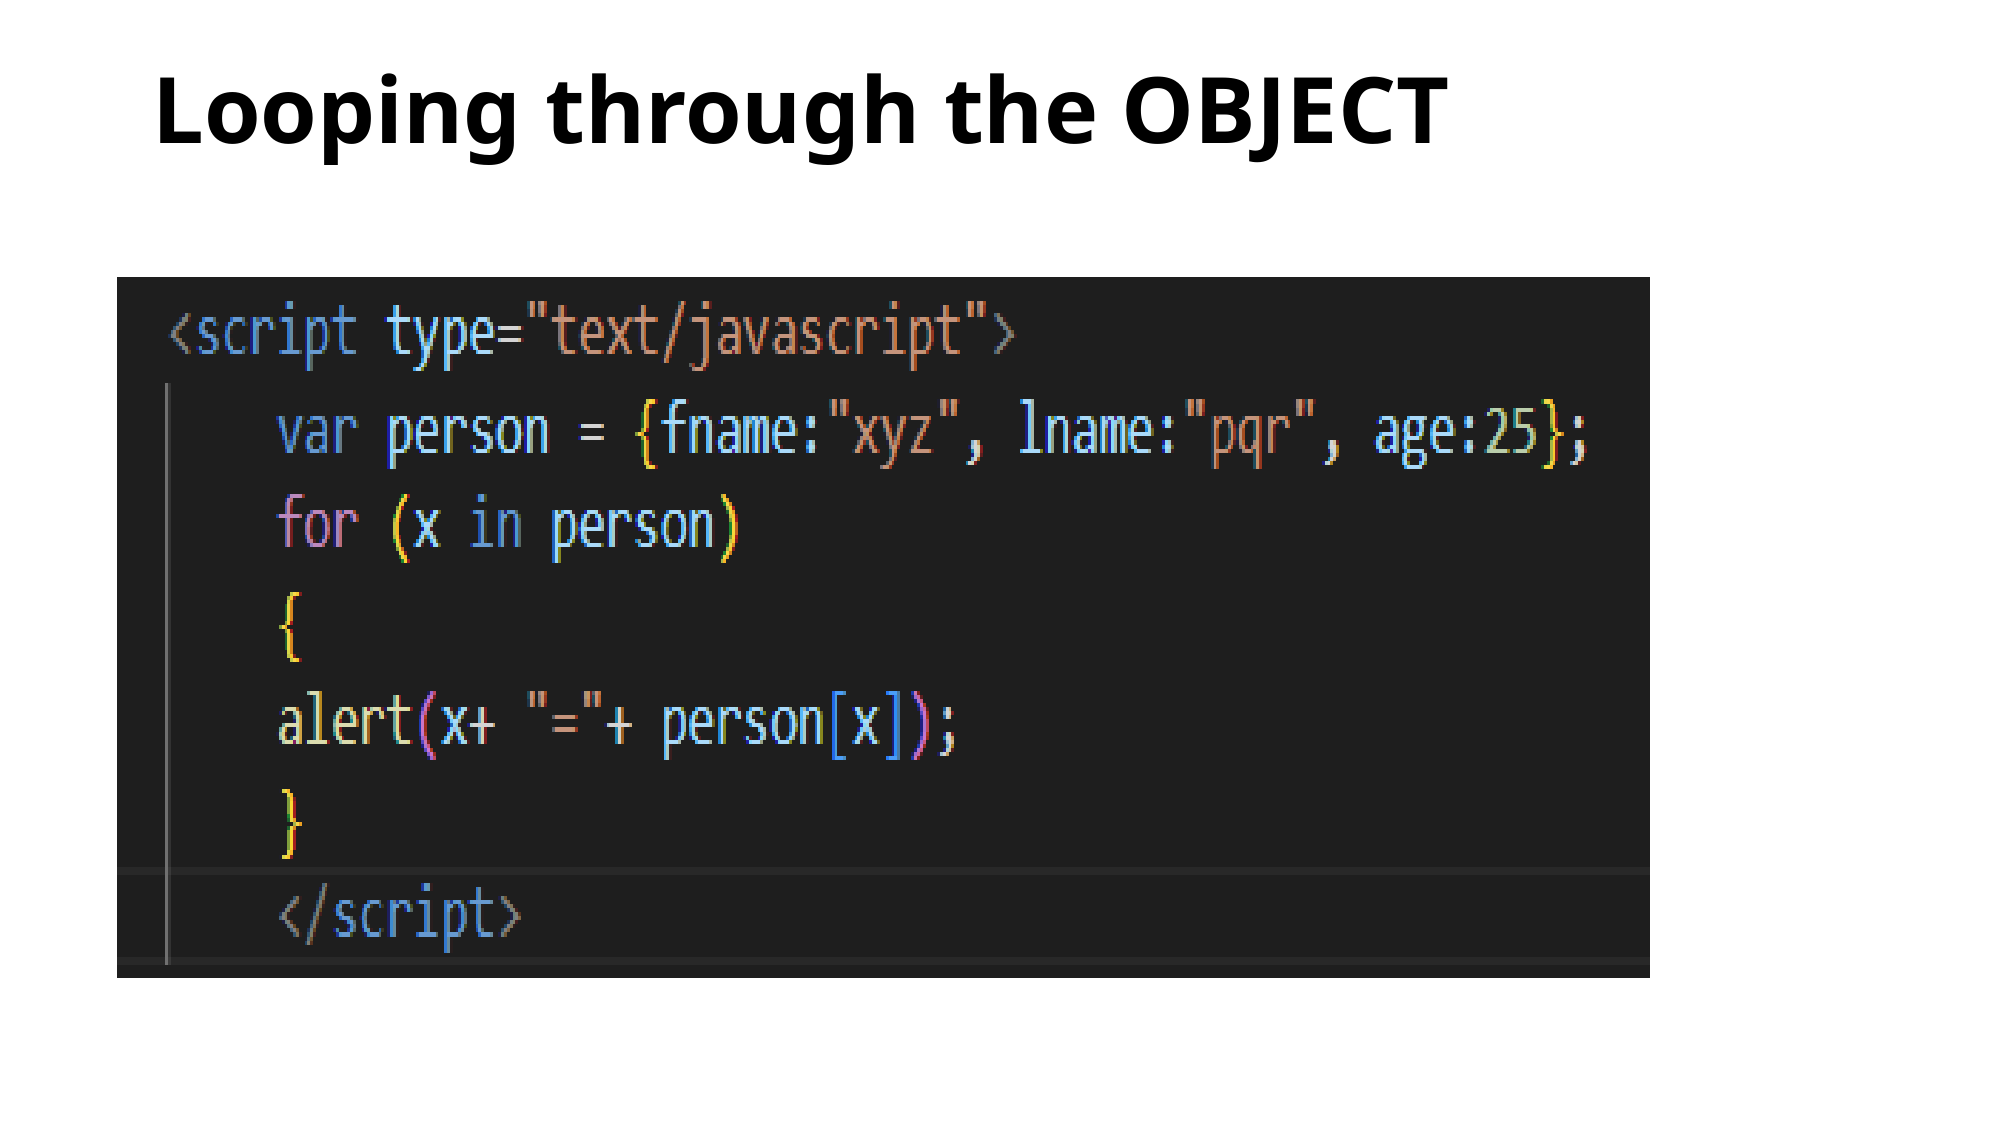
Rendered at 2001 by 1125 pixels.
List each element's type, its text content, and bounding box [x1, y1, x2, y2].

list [117, 277, 1650, 978]
title Looping through the OBJECT [137, 59, 1863, 278]
